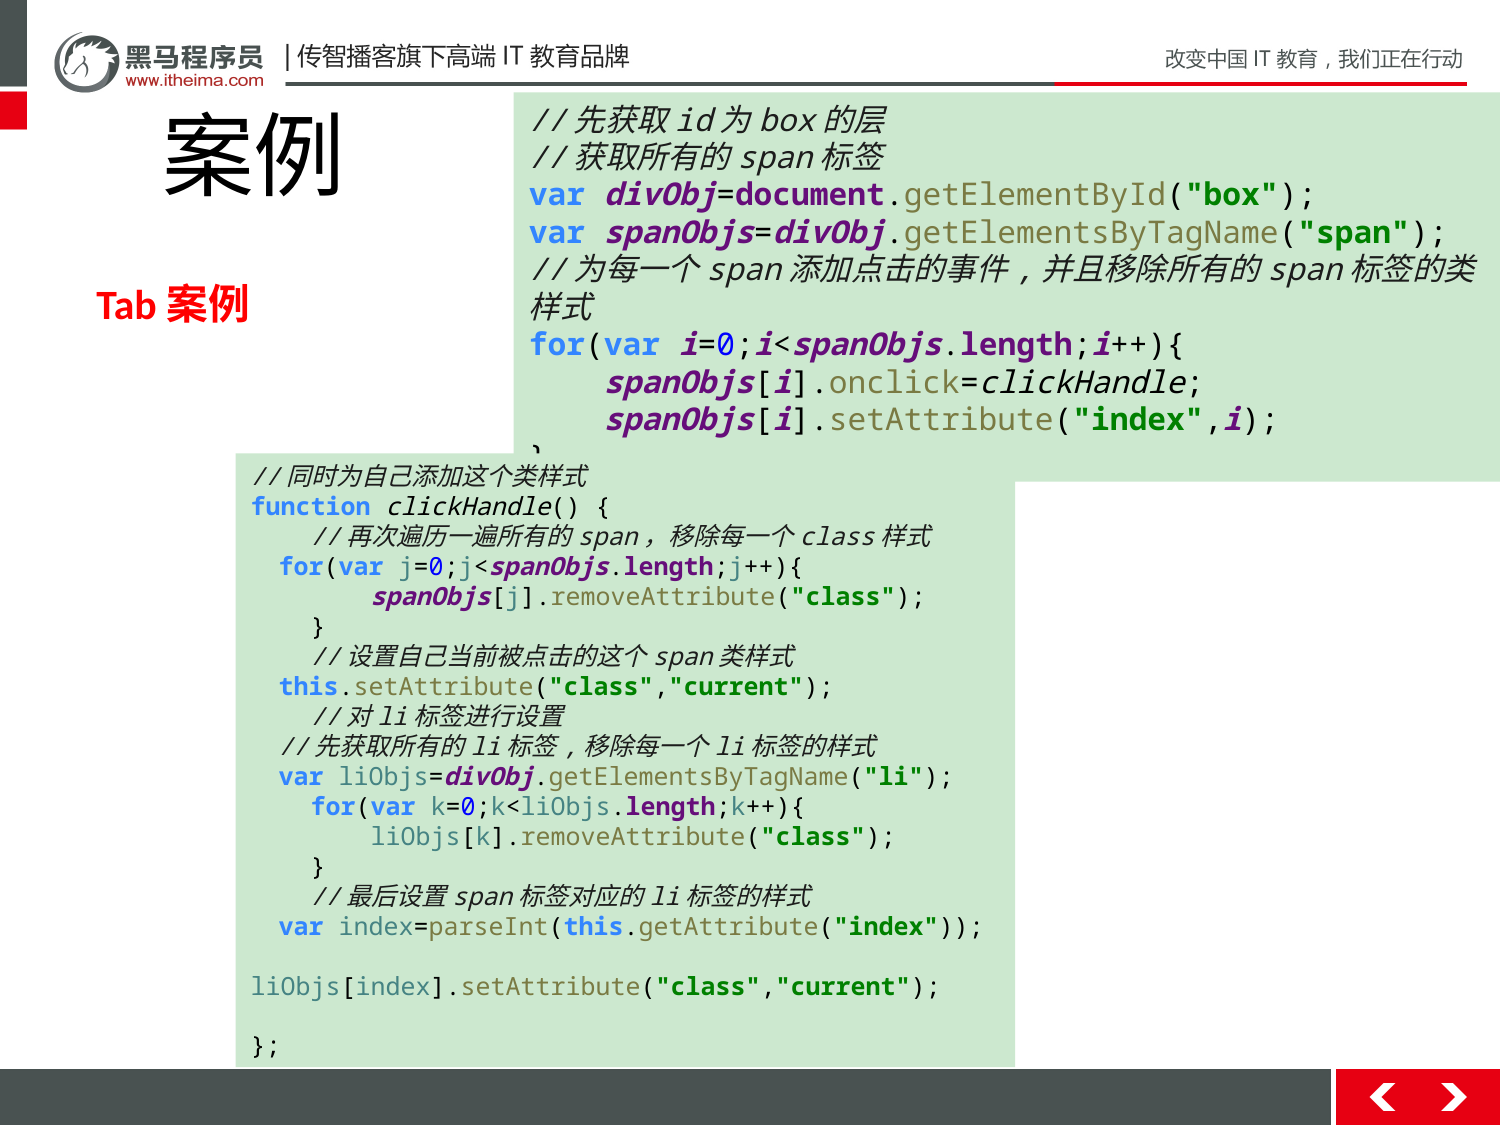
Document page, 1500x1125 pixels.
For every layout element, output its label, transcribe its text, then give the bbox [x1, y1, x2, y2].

picture [0, 0, 1500, 1125]
text_box Tab案例 [81, 270, 513, 336]
title 案例 [147, 90, 555, 226]
text_box //同时为自己添加这个类样式 function clickHandle() { //再次遍历一遍所有的span，移除每一个class样式 for(var j=0;j<spanObjs.length;j++){ spanObjs[j].removeAttribute("class"); } //设置自己当前被点击的这个span类样式 this.setAttribute("class","current"); //对li标签进行设置 //先获取所有的li标签,移除每一个li标签的样式 var liObjs=divObj.getElementsByTagName("li"); for(var k=0;k<liObjs.length;k++){ liObjs[k].removeAttribute("class"); } //最后设置span标签对应的li标签的样式 var index=parseInt(this.getAttribute("index")); liObjs[index].setAttribute("class","current"); }; [235, 453, 1016, 1068]
text_box //先获取id为box的层 //获取所有的span标签 var divObj=document.getElementById("box"); var spanObjs=divObj.getElementsByTagName("span"); //为每一个span添加点击的事件,并且移除所有的span标签的类样式 for(var i=0;i<spanObjs.length;i++){ spanObjs[i].onclick=clickHandle; spanObjs[i].setAttribute("index",i); } [513, 92, 1500, 482]
